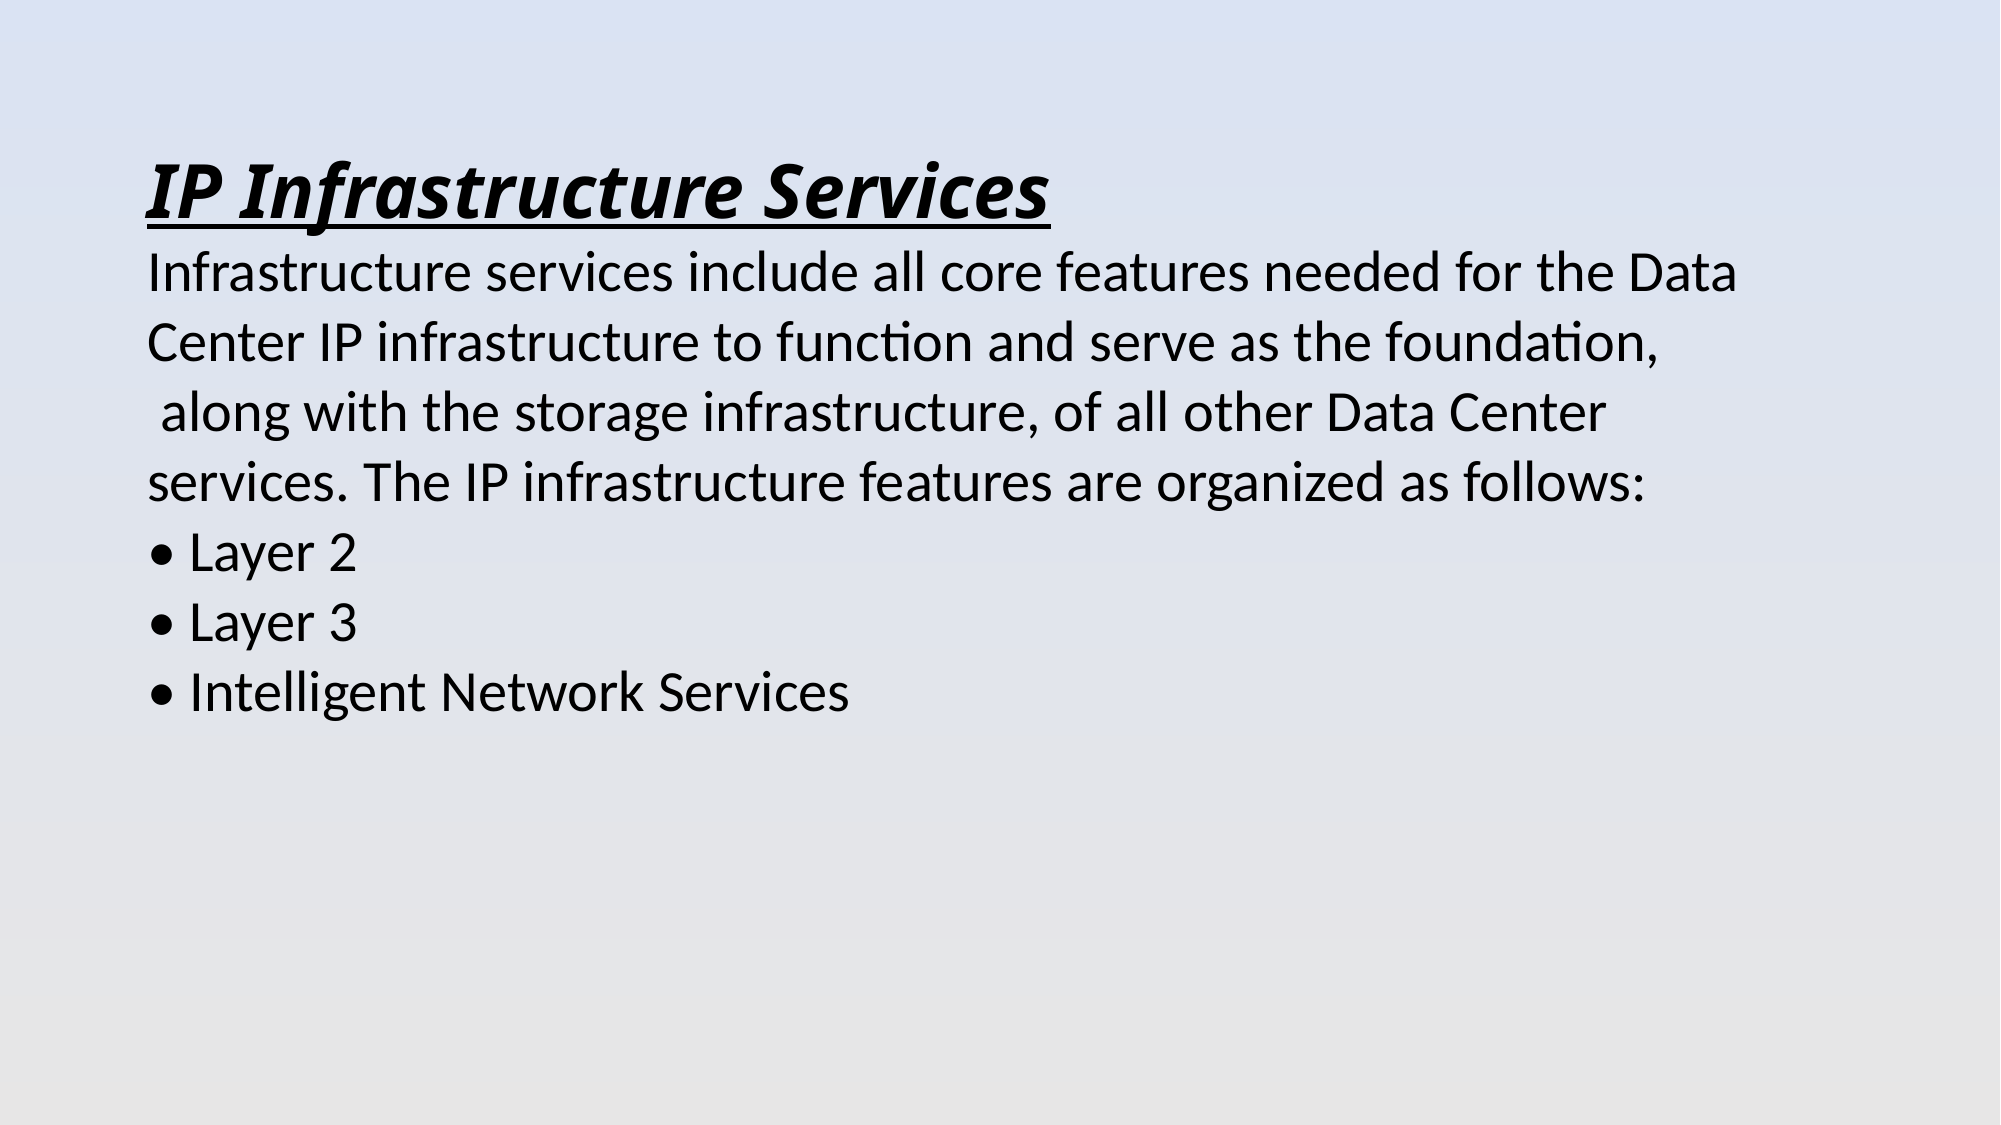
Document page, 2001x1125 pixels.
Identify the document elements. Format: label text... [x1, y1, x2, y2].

text_box IP Infrastructure Services Infrastructure services include all core features needed for the Data Center IP infrastructure to function and serve as the foundation, along with the storage infrastructure, of all other Data Center services. The IP infrastructure features are organized as follows: • Layer 2 • Layer 3 • Intelligent Network Services [132, 135, 1800, 731]
